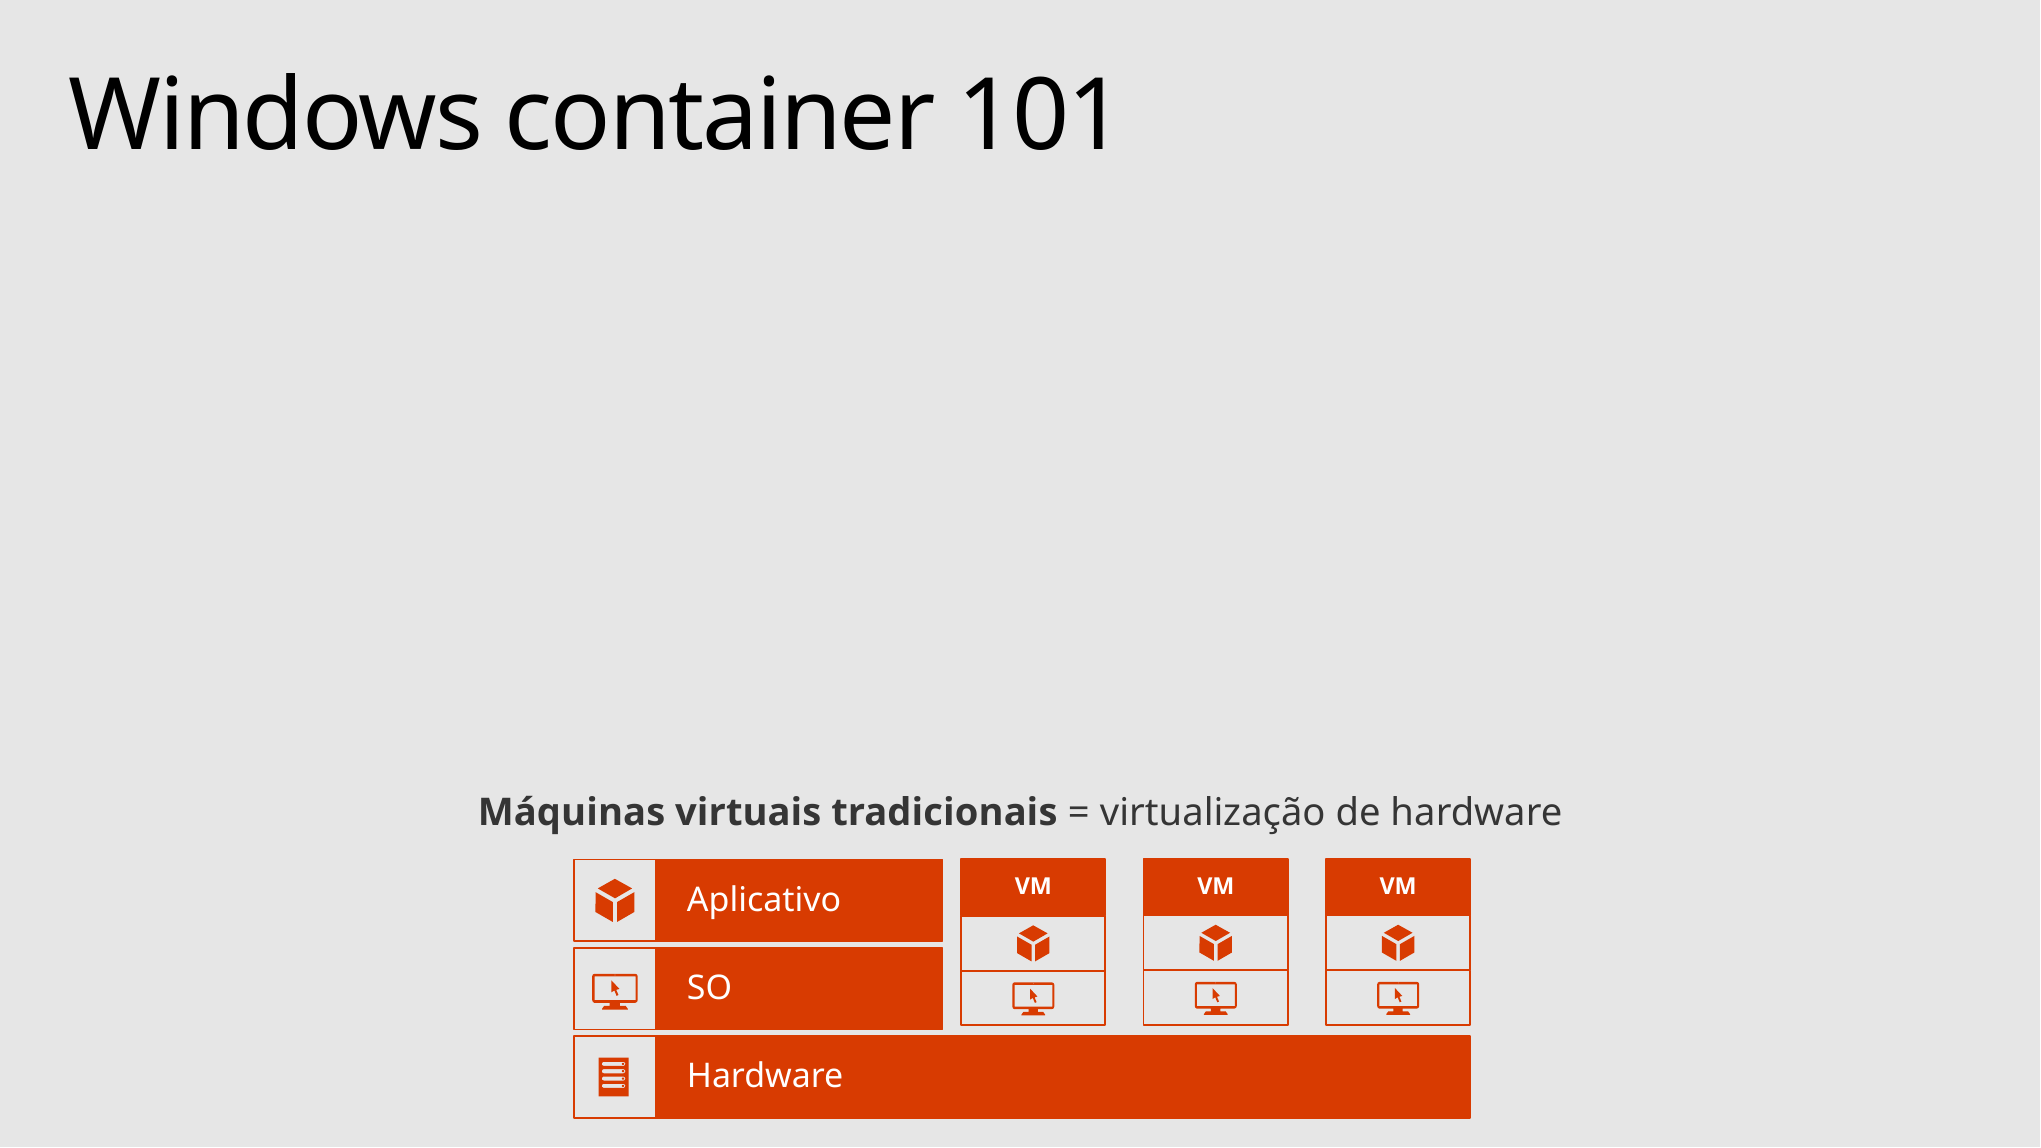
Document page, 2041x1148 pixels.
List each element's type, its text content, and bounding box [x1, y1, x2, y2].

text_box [573, 947, 657, 1030]
text_box Hardware [657, 1035, 1471, 1119]
text_box SO [657, 947, 943, 1030]
text_box Máquinas virtuais tradicionais = virtualização de hardware [0, 792, 2041, 858]
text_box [573, 859, 657, 942]
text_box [573, 1035, 657, 1118]
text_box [960, 858, 1471, 1026]
text_box Aplicativo [657, 859, 943, 942]
title Windows container 101 [45, 48, 1996, 199]
